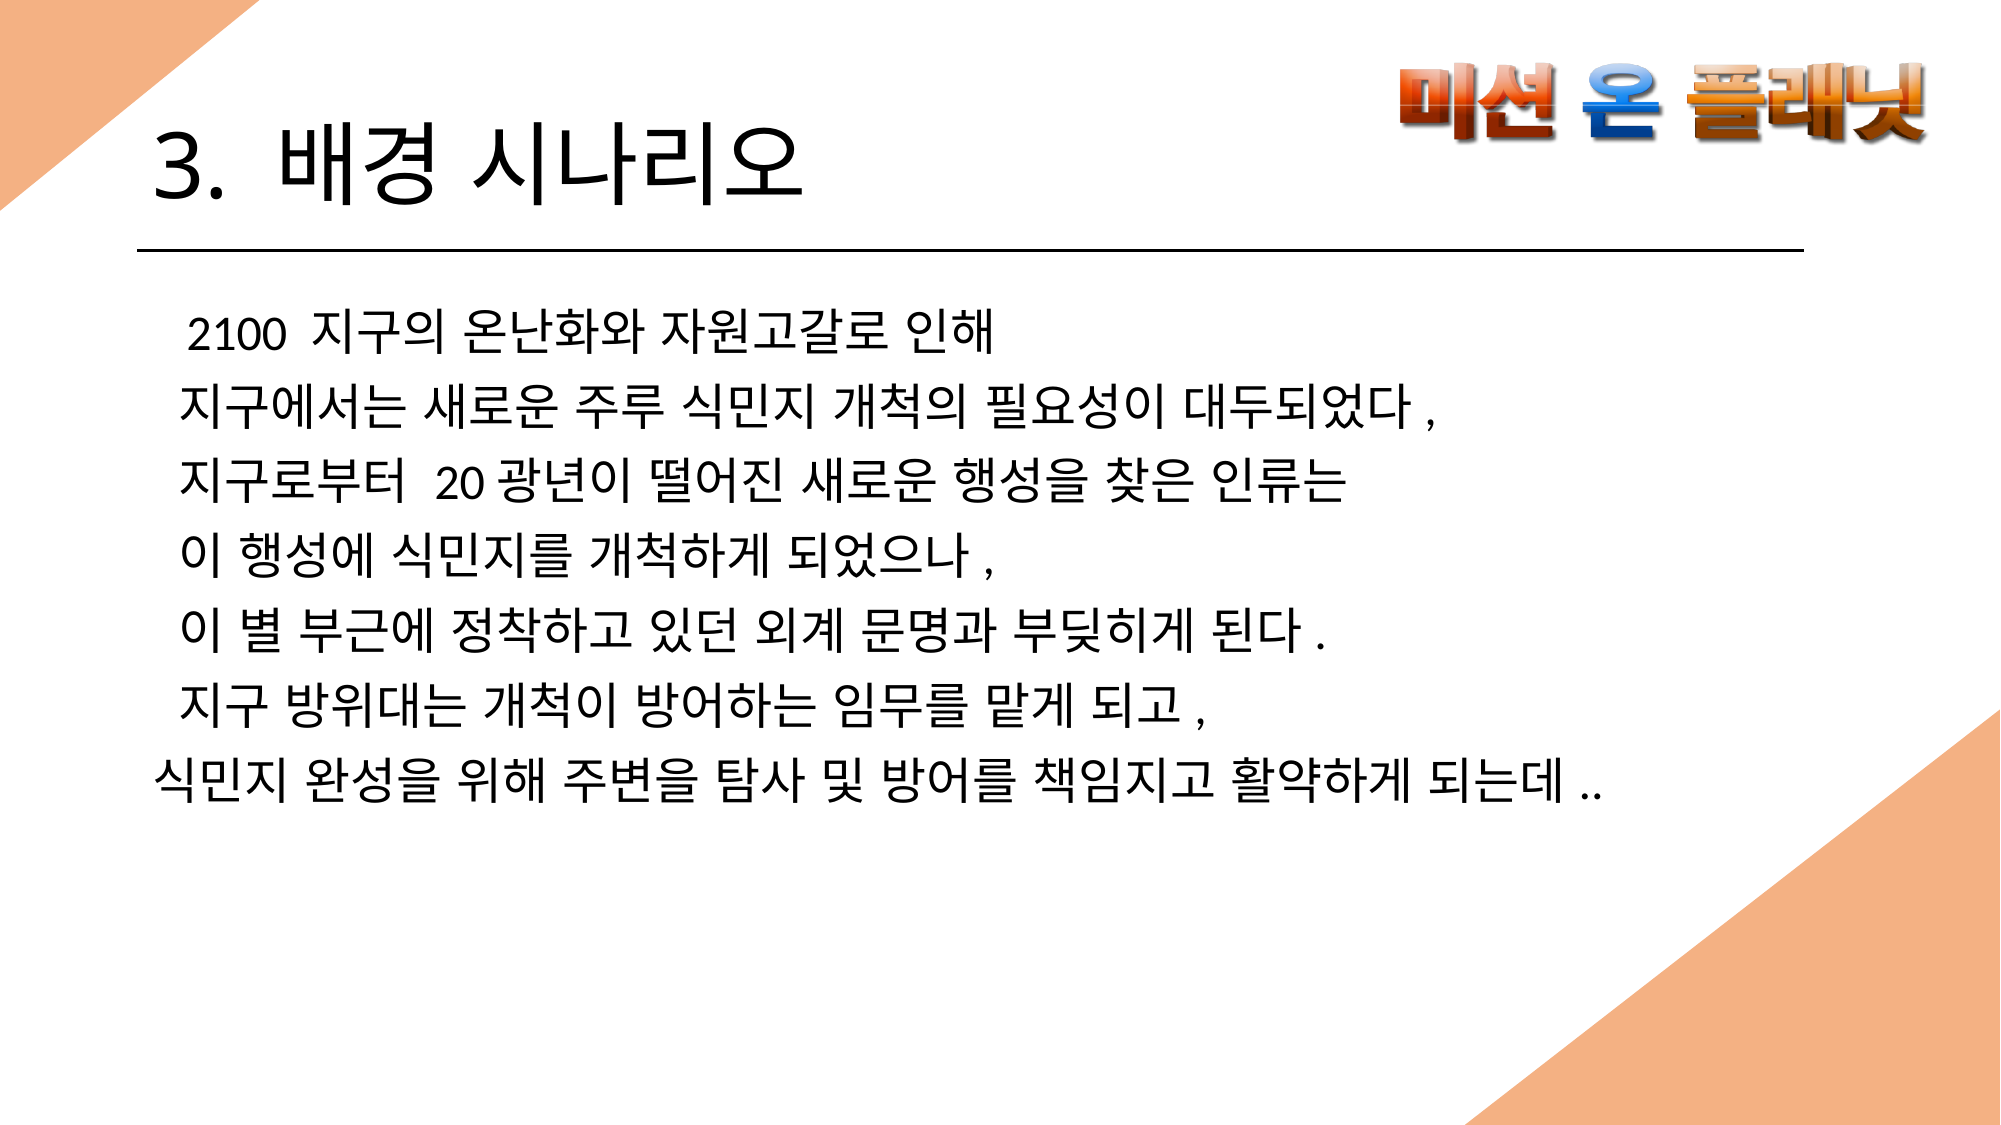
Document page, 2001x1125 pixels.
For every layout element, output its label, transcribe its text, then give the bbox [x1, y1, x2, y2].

title 3. 배경 시나리오 [137, 59, 1863, 278]
picture [1341, 37, 1982, 518]
list 2100 지구의 온난화와 자원고갈로 인해 지구에서는 새로운 주루 식민지 개척의 필요성이 대두되었다, 지구로부터 20광년이 떨어진 새로운 행성을 찾은 인류는 이 행성에 식민지를 개척하게 되었으나, 이 별 부근에 정착하고 있던 외계 문명과 부딪히게 된다. 지구 방위대는 개척이 방어하는 임무를 맡게 되고, 식민지 완성을 위해 주변을 탐사 및 방어를 책임지고 활약하게 되는데.. [137, 299, 1863, 1014]
